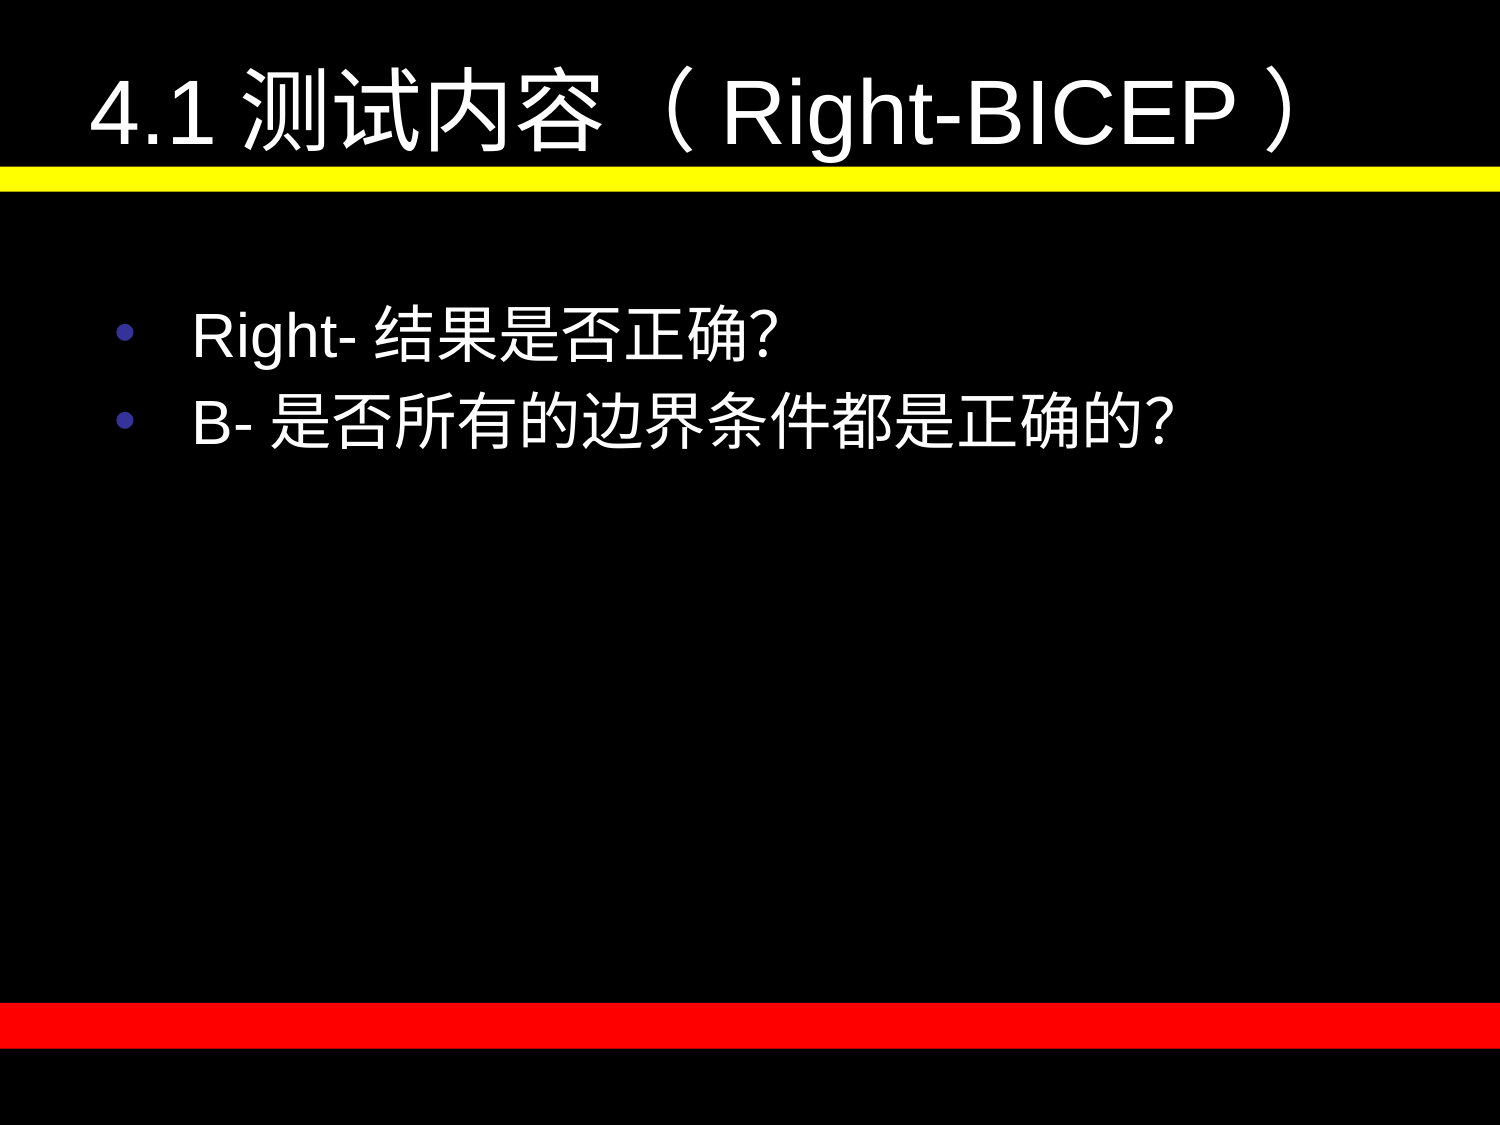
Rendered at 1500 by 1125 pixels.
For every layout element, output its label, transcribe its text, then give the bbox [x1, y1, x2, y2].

title 4.1测试内容（Right-BICEP） [75, 45, 1425, 233]
text_box Right-结果是否正确？ B-是否所有的边界条件都是正确的？ [99, 287, 1413, 868]
